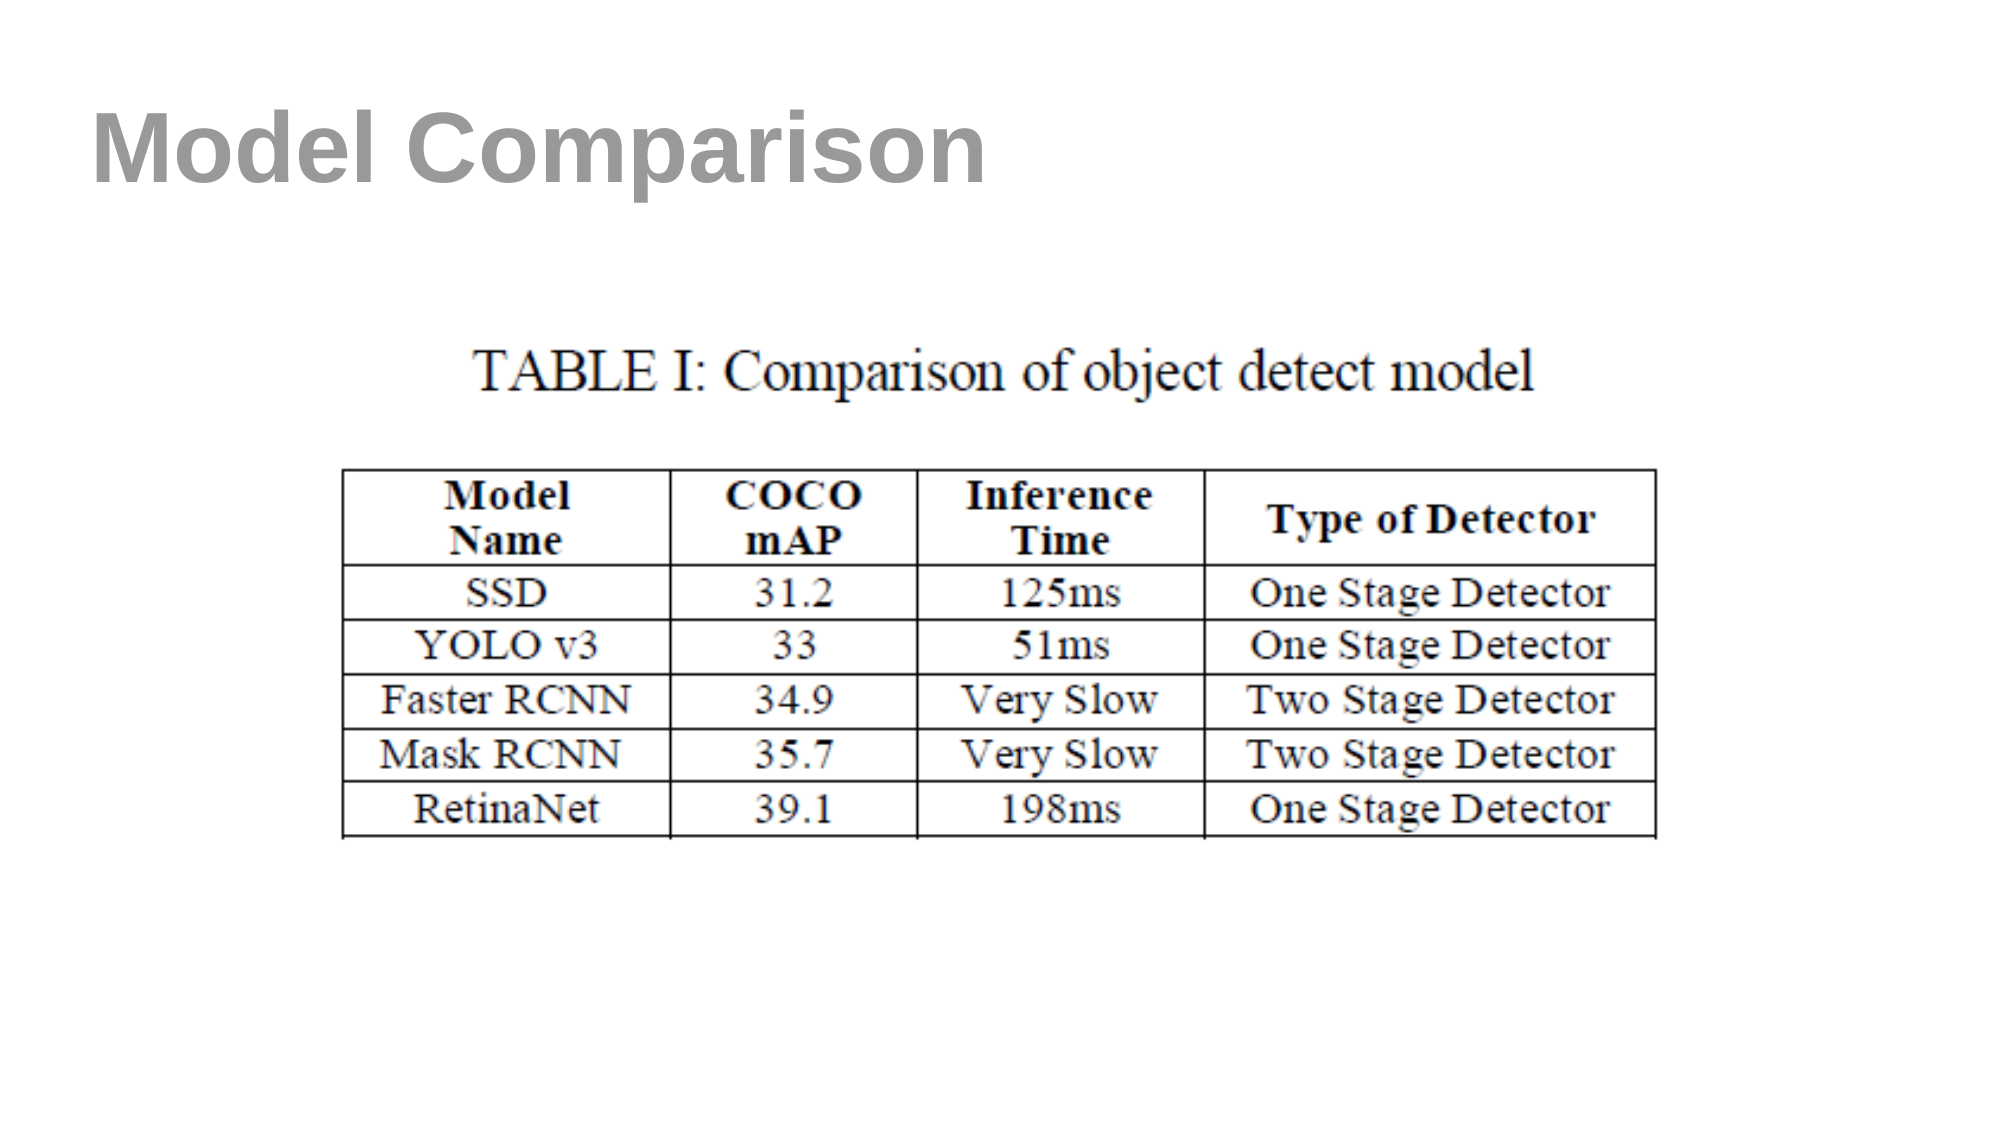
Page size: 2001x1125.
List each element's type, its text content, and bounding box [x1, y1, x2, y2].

text_box Model Comparison [74, 74, 1415, 212]
picture [301, 301, 1698, 891]
